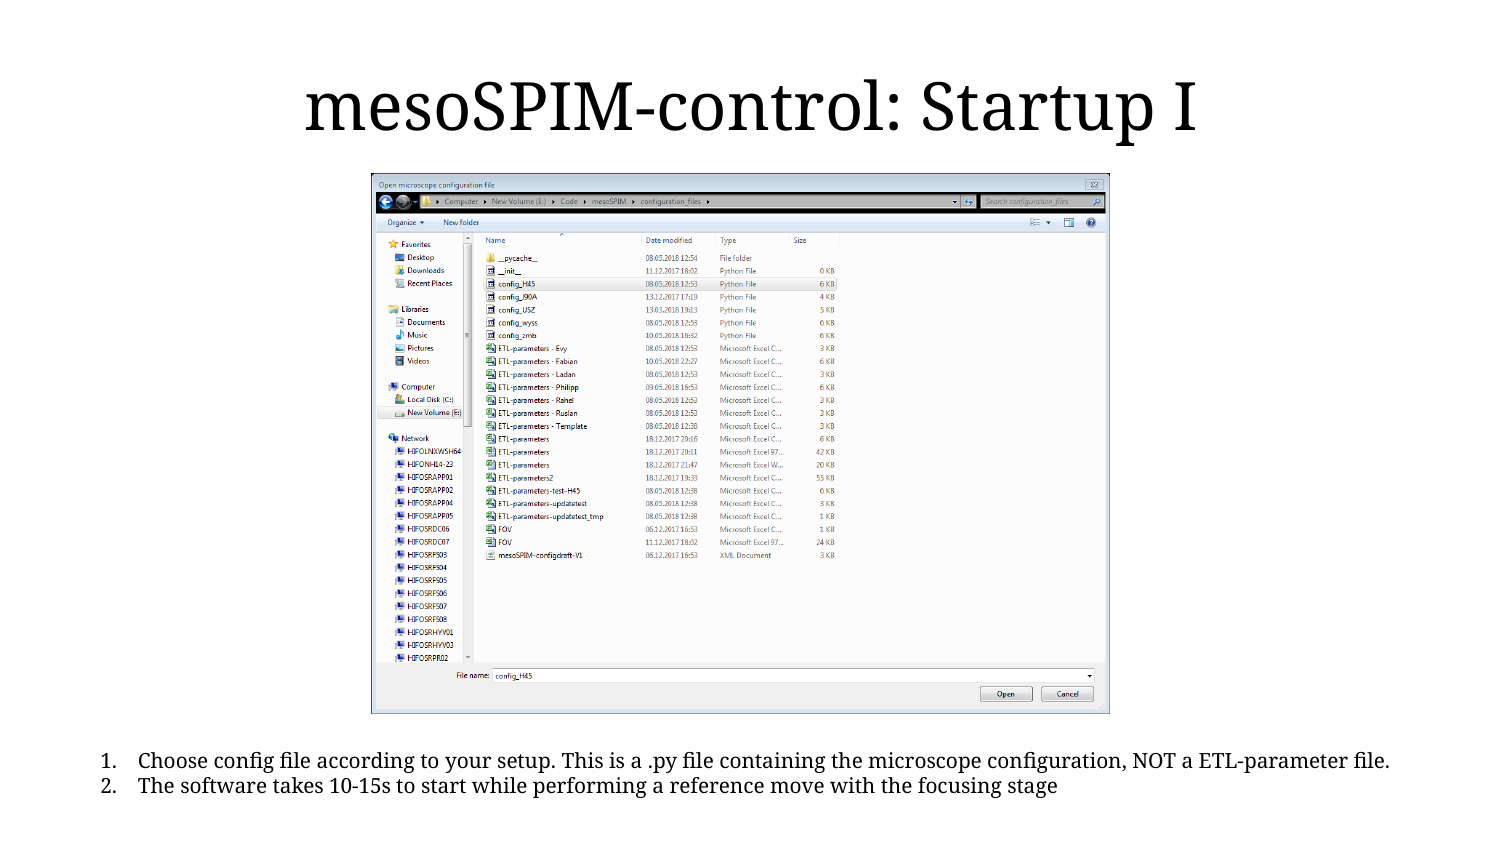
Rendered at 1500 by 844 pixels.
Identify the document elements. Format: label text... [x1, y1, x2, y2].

picture [371, 173, 1110, 714]
title mesoSPIM-control: Startup I [76, 33, 1427, 174]
text_box Choose config file according to your setup. This is a .py file containing the microscope configuration, NOT a ETL-parameter file. The software takes 10-15s to start while performing a reference move with the focusing stage [85, 740, 1405, 806]
